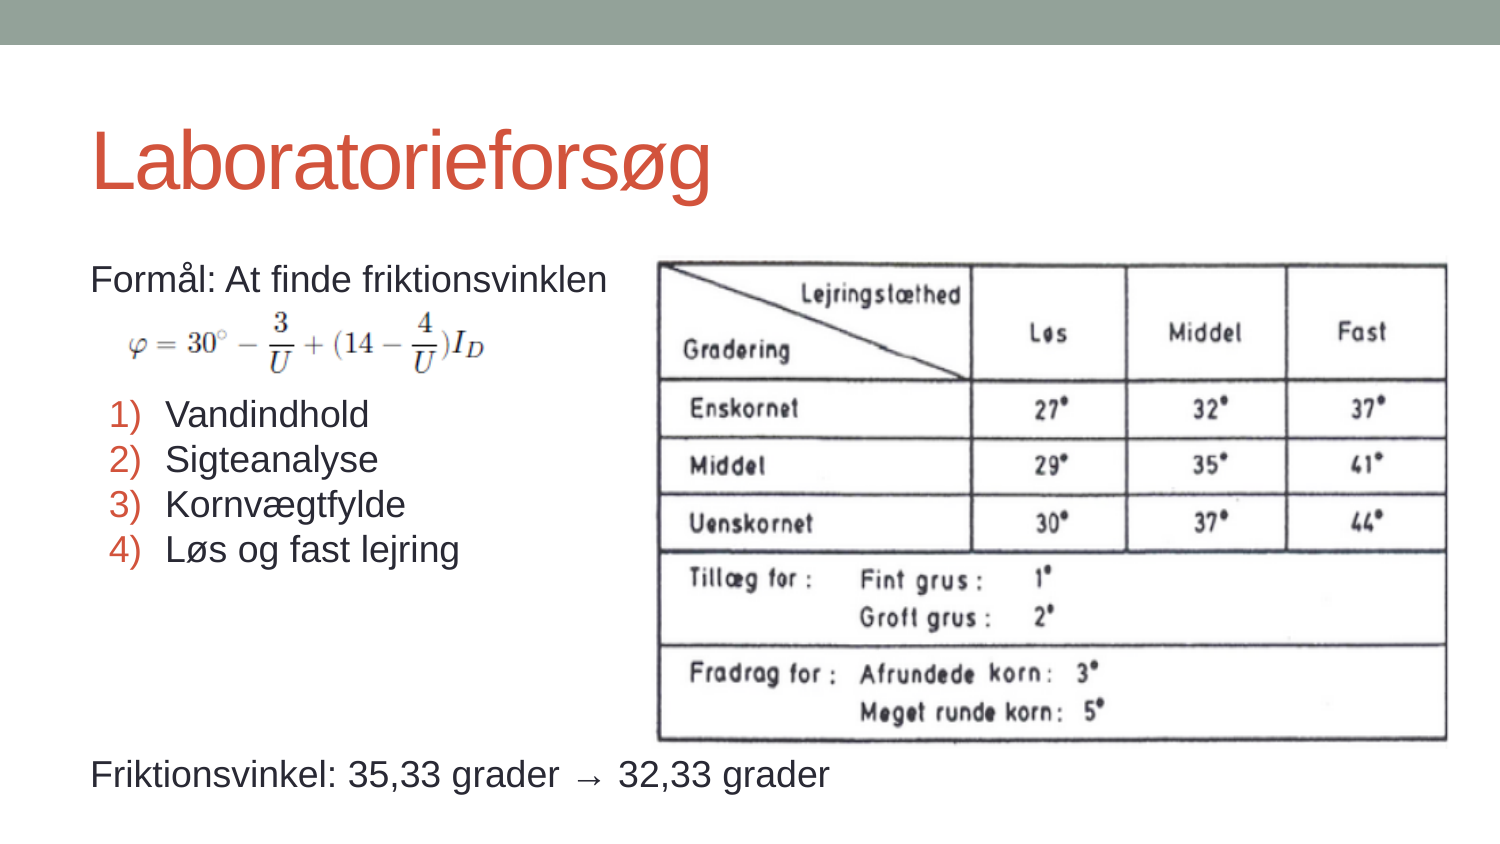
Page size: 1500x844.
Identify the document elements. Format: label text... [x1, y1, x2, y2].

title Laboratorieforsøg [75, 33, 1425, 221]
list Formål: At finde friktionsvinklen Vandindhold Sigteanalyse Kornvægtfylde Løs og fast lejring Friktionsvinkel: 35,33 grader → 32,33 grader [75, 239, 1425, 808]
picture [651, 254, 1454, 750]
picture [119, 300, 500, 386]
